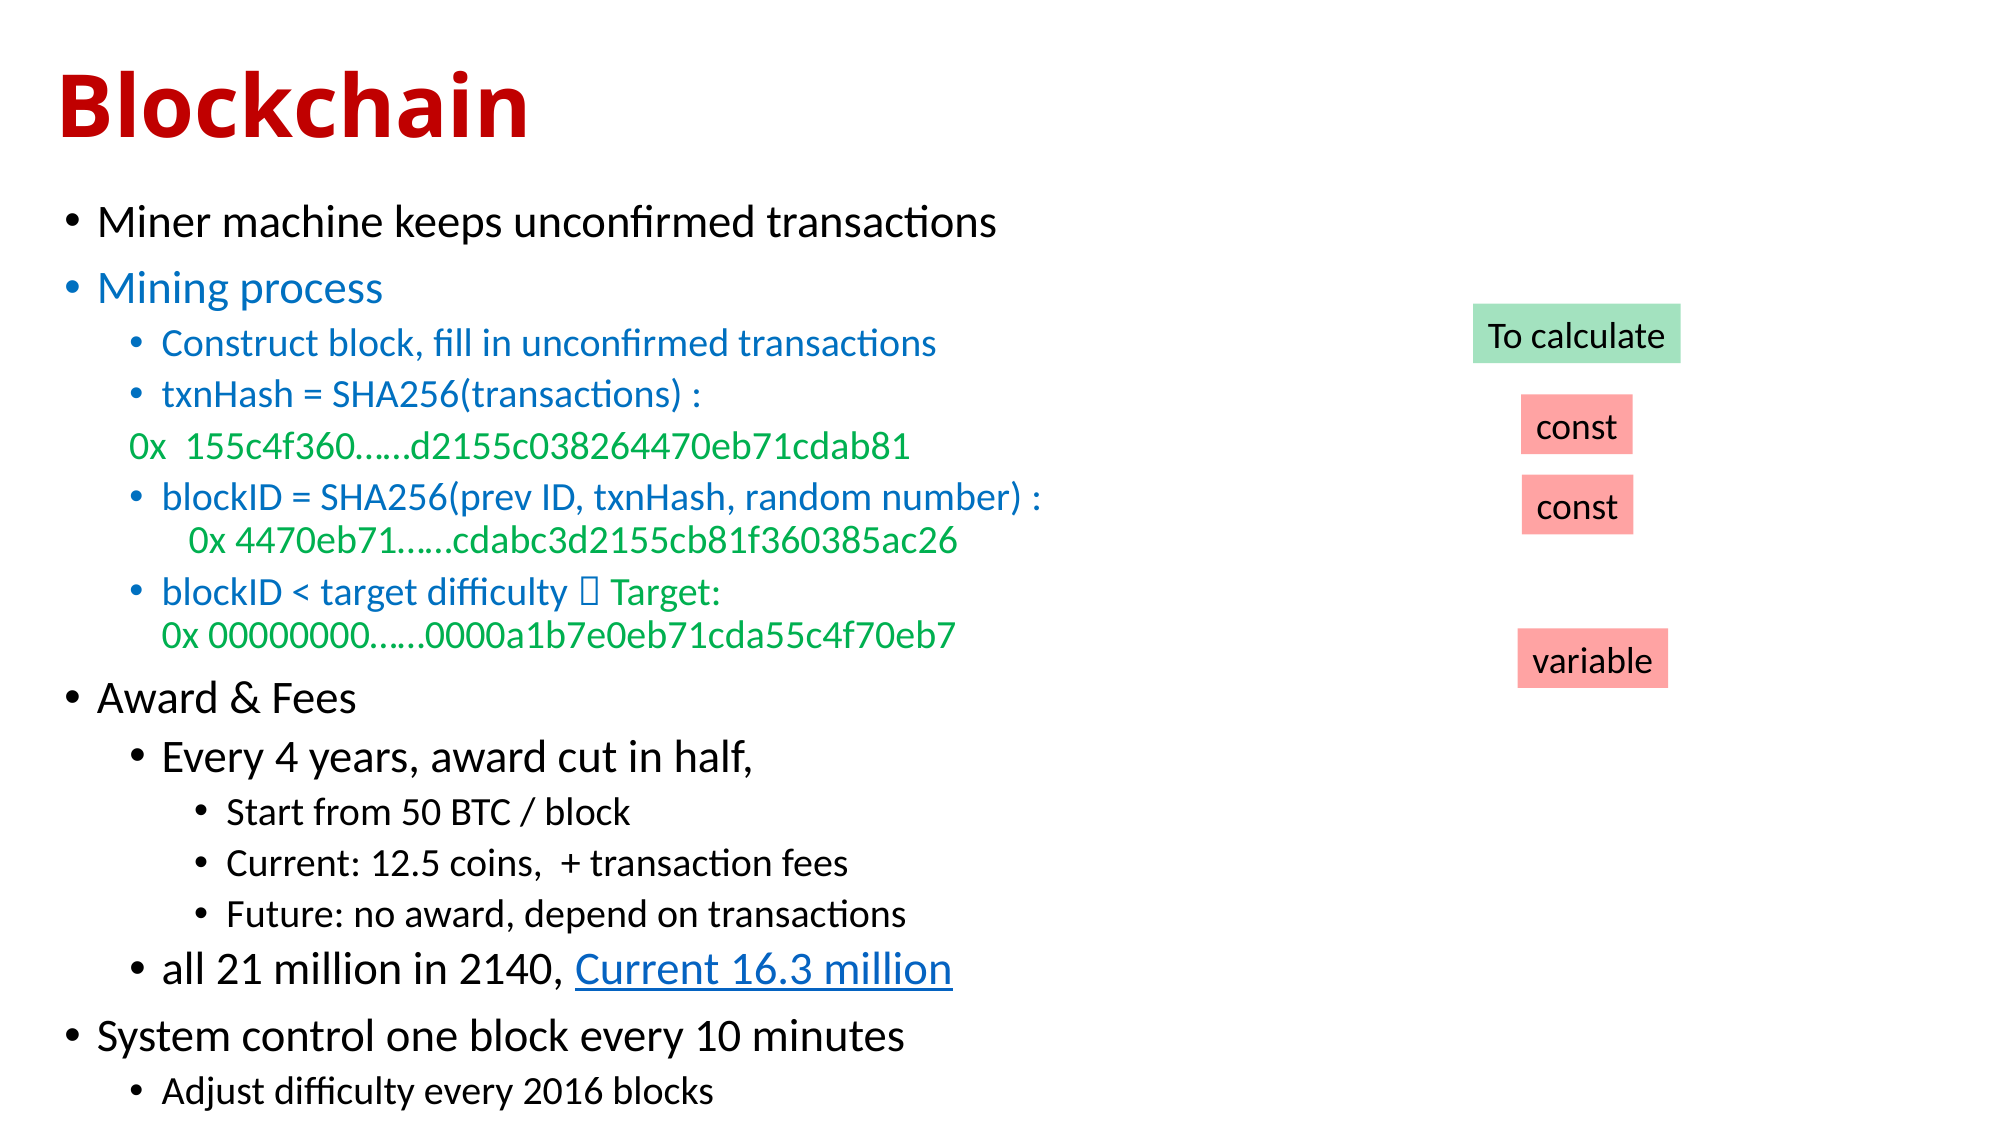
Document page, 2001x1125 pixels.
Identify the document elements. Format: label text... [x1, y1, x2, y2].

title Blockchain [40, 55, 1979, 165]
text_box const [1521, 474, 1634, 535]
text_box To calculate [1473, 303, 1681, 364]
text_box const [1521, 394, 1633, 455]
text_box variable [1517, 628, 1669, 688]
list Miner machine keeps unconfirmed transactions Mining process Construct block, fill in unconfirmed transactions txnHash = SHA256(transactions) : 0x 155c4f360……d2155c038264470eb71cdab81 blockID = SHA256(prev ID, txnHash, random number) : 0x 4470eb71……cdabc3d2155cb81f360385ac26 blockID < target difficulty  Target: 0x 00000000……0000a1b7e0eb71cda55c4f70eb7 Award & Fees Every 4 years, award cut in half, Start from 50 BTC / block Current: 12.5 coins, + transaction fees Future: no award, depend on transactions all 21 million in 2140, Current 16.3 million System control one block every 10 minutes Adjust difficulty every 2016 blocks [49, 189, 1305, 1125]
